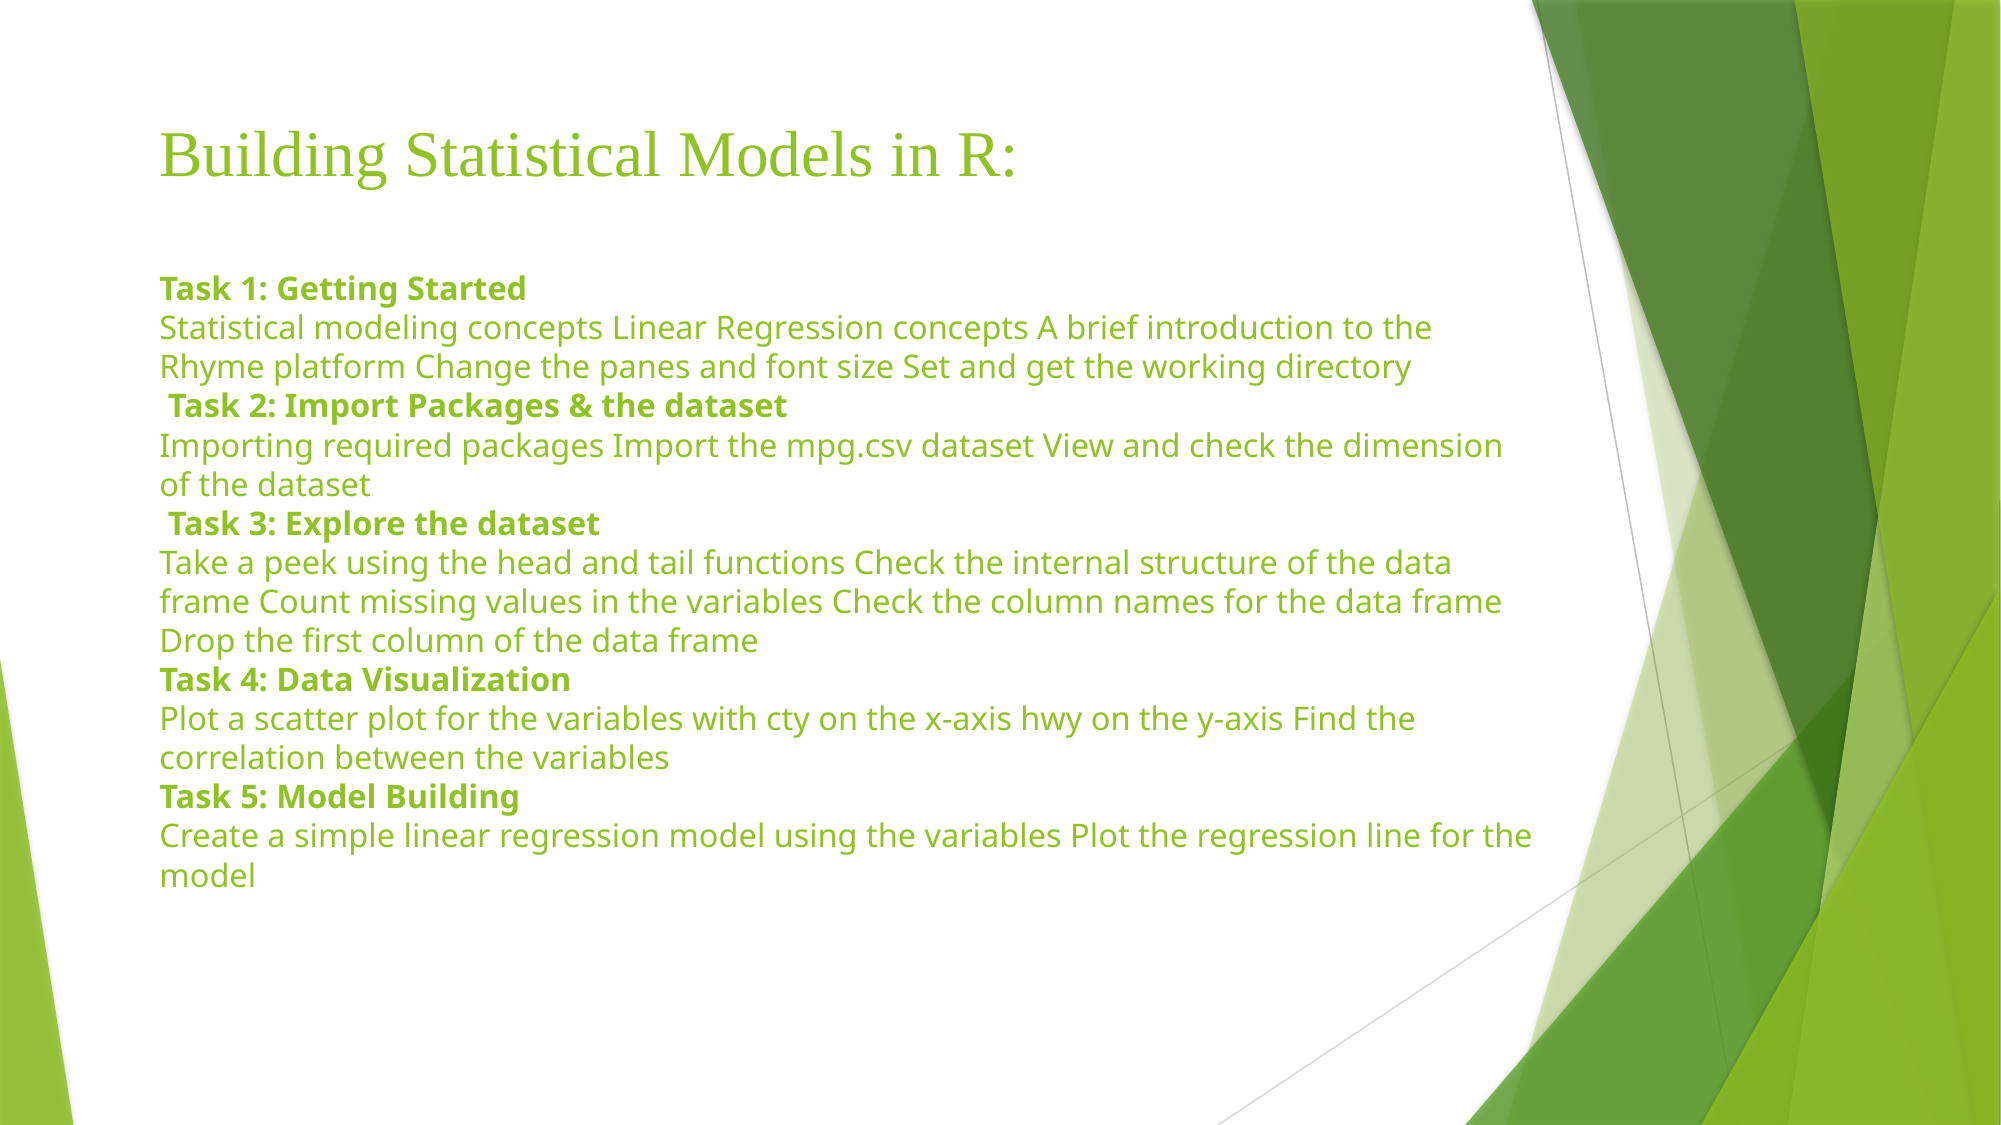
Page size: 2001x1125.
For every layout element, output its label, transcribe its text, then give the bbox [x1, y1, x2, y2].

title Building Statistical Models in R: Task 1: Getting Started Statistical modeling concepts Linear Regression concepts A brief introduction to the Rhyme platform Change the panes and font size Set and get the working directory Task 2: Import Packages & the dataset Importing required packages Import the mpg.csv dataset View and check the dimension of the dataset Task 3: Explore the dataset Take a peek using the head and tail functions Check the internal structure of the data frame Count missing values in the variables Check the column names for the data frame Drop the first column of the data frame Task 4: Data Visualization Plot a scatter plot for the variables with cty on the x-axis hwy on the y-axis Find the correlation between the variables Task 5: Model Building Create a simple linear regression model using the variables Plot the regression line for the model [144, 104, 1555, 944]
